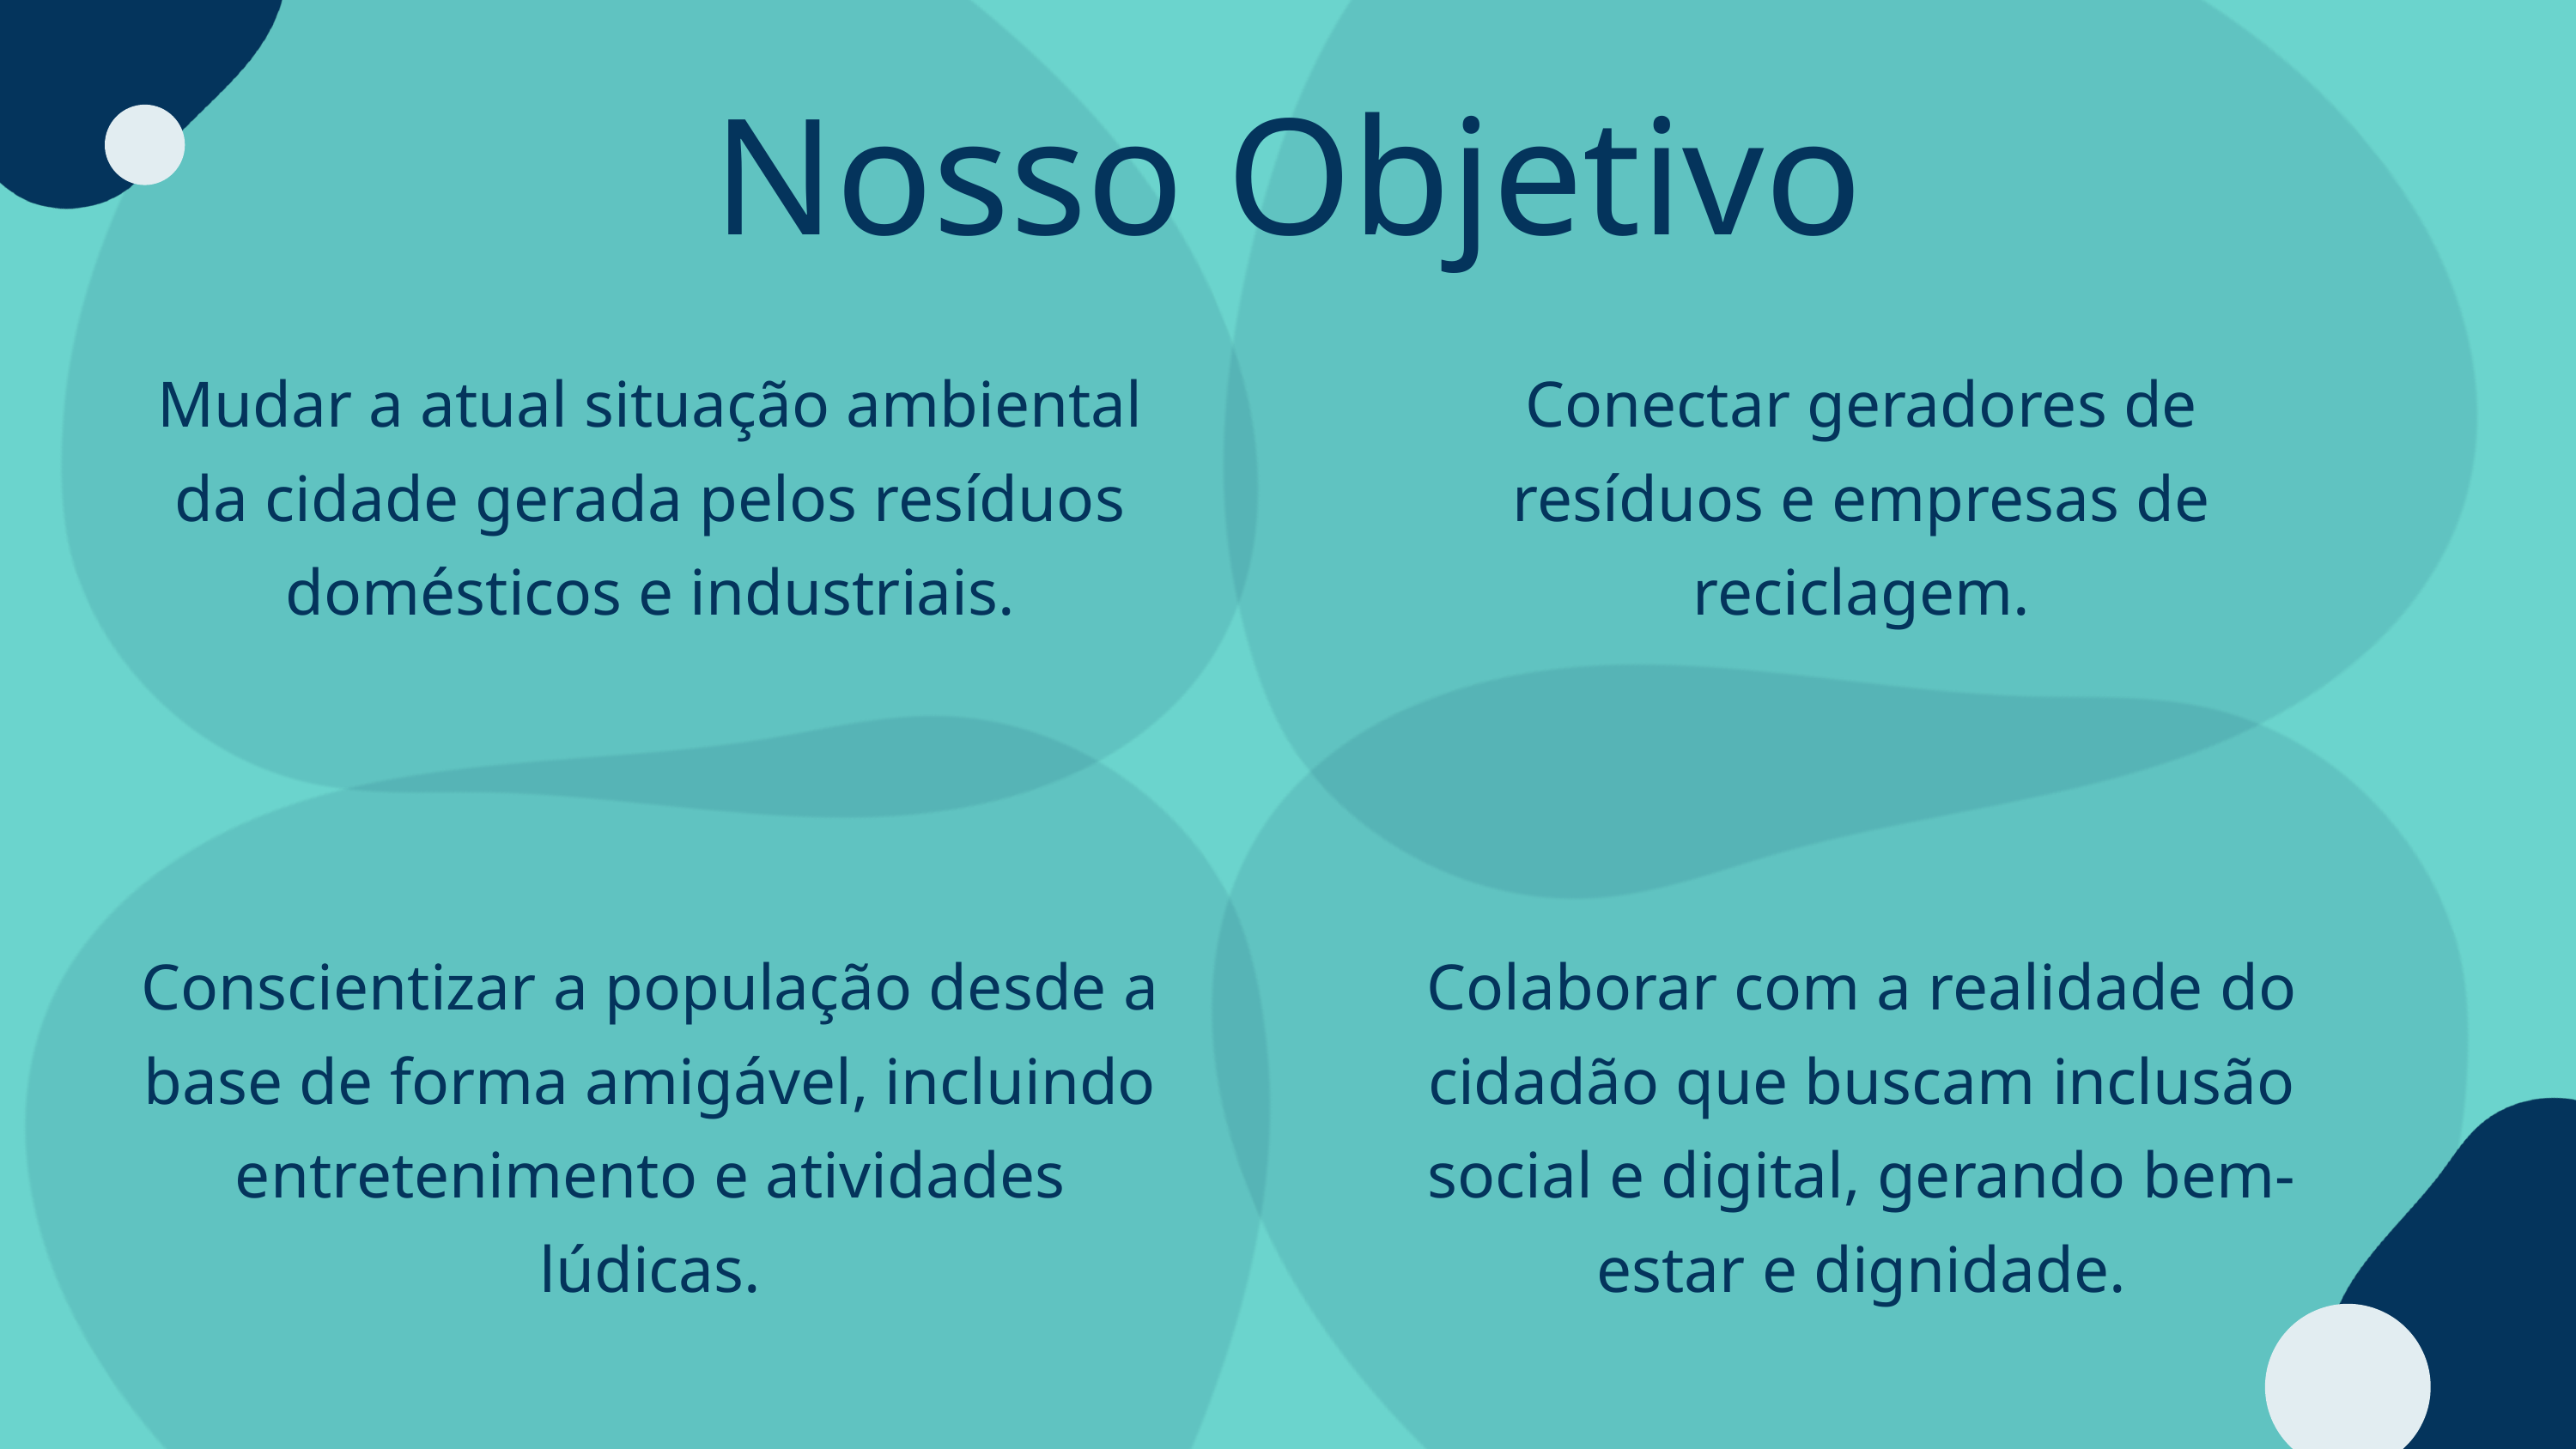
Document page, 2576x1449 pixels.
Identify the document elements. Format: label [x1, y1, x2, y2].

text_box [2264, 1303, 2432, 1449]
text_box [104, 104, 185, 185]
picture [0, 0, 2576, 1449]
